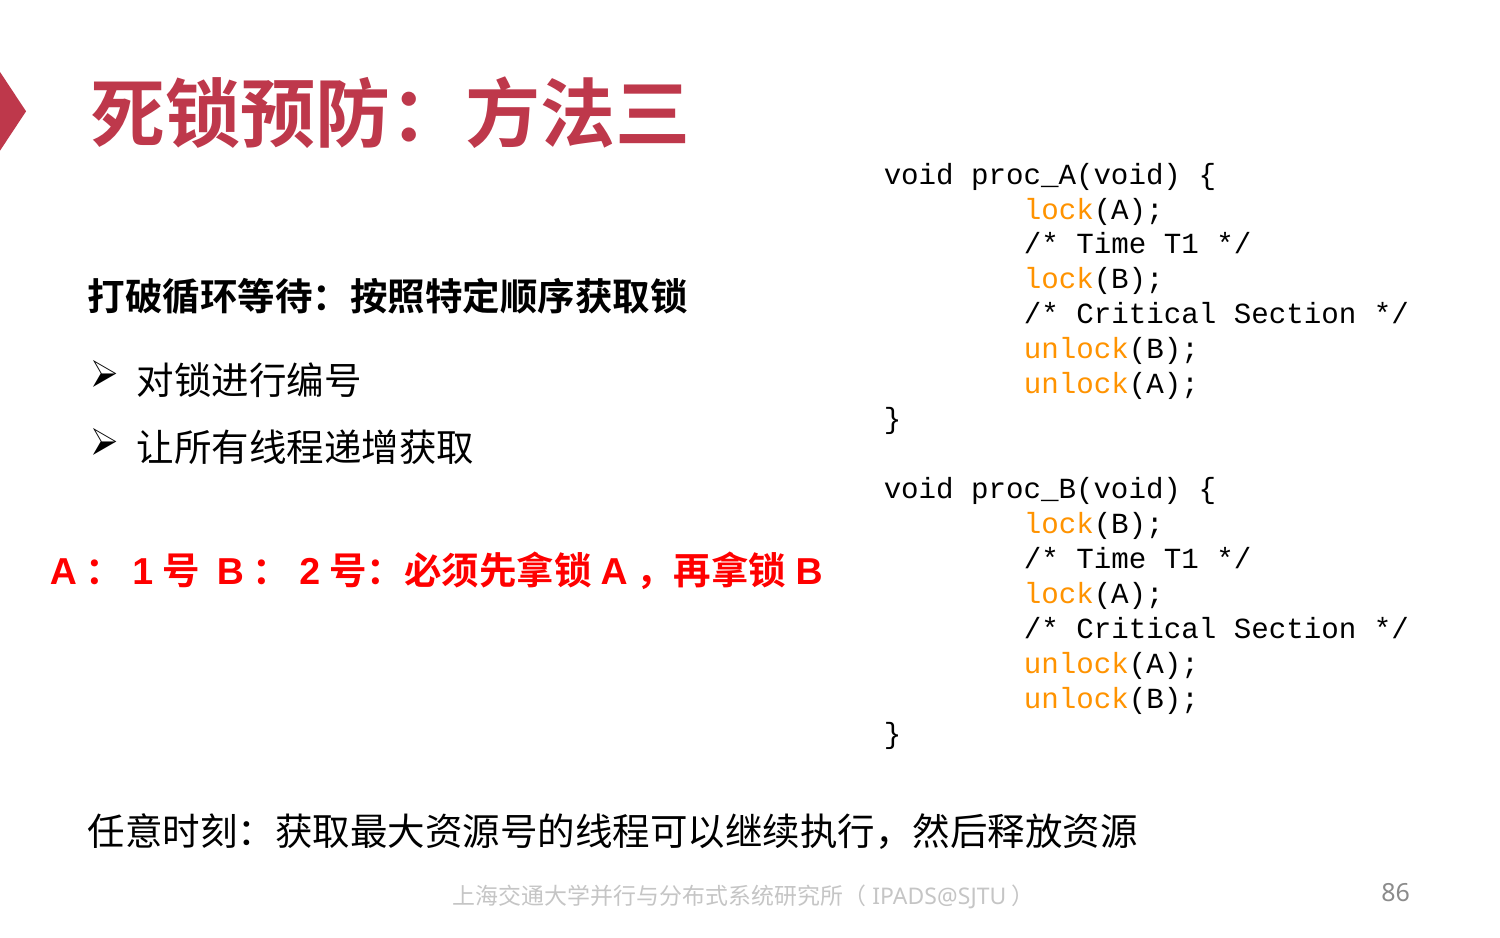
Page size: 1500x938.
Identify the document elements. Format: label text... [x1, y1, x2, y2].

slide_number 86 [1074, 868, 1425, 919]
text_box 打破循环等待：按照特定顺序获取锁 [72, 220, 869, 326]
text_box 对锁进行编号 让所有线程递增获取 [74, 326, 825, 477]
text_box void proc_A(void) { lock(A); /* Time T1 */ lock(B); /* Critical Section */ unlock(B); unlock(A); } void proc_B(void) { lock(B); /* Time T1 */ lock(A); /* Critical Section */ unlock(A); unlock(B); } [869, 147, 1464, 757]
footer 上海交通大学并行与分布式系统研究所（IPADS@SJTU） [418, 870, 1069, 921]
text_box 任意时刻：获取最大资源号的线程可以继续执行，然后释放资源 [72, 777, 1219, 860]
title 死锁预防：方法三 [75, 37, 1425, 186]
text_box A：1号 B：2号：必须先拿锁A，再拿锁B [35, 539, 838, 600]
